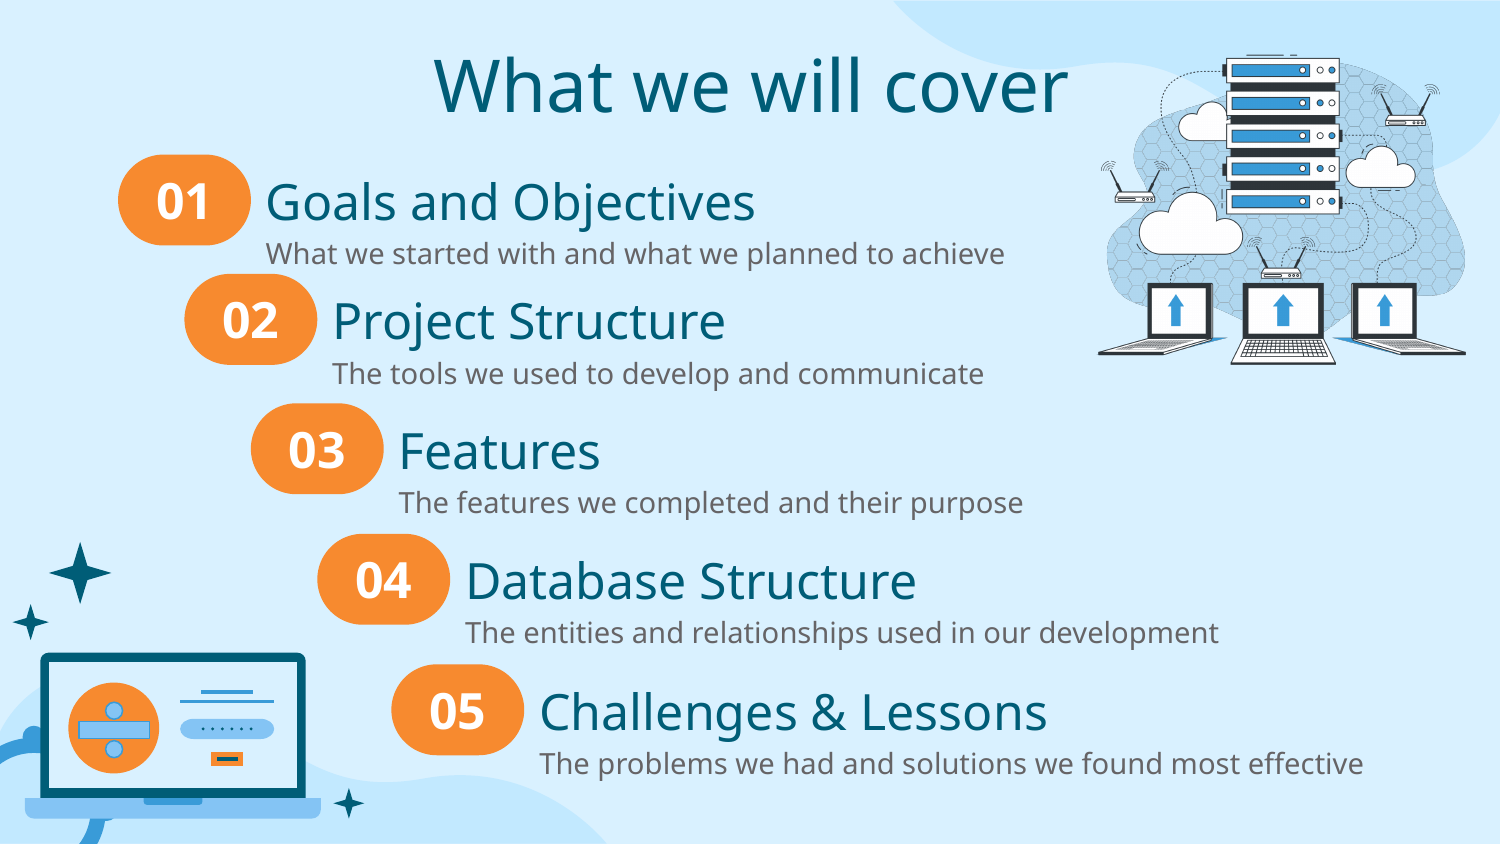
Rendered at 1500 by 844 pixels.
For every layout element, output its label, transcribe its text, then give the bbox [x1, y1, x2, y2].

picture [1055, 0, 1500, 437]
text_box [0, 541, 365, 844]
subtitle The features we completed and their purpose [383, 469, 1122, 533]
title 05 [391, 664, 525, 756]
subtitle The entities and relationships used in our development [450, 599, 1307, 666]
title Challenges & Lessons [525, 664, 1263, 730]
title 01 [118, 154, 251, 246]
subtitle The problems we had and solutions we found most effective [524, 730, 1482, 796]
title Database Structure [451, 533, 1189, 599]
title What we will cover [120, 24, 1050, 136]
title Goals and Objectives [251, 154, 990, 220]
title 03 [250, 403, 384, 495]
title Project Structure [318, 274, 1050, 339]
title 02 [184, 274, 318, 365]
subtitle What we started with and what we planned to achieve [250, 220, 1050, 274]
title Features [384, 403, 1122, 469]
subtitle The tools we used to develop and communicate [317, 339, 1050, 403]
title 04 [317, 533, 451, 625]
